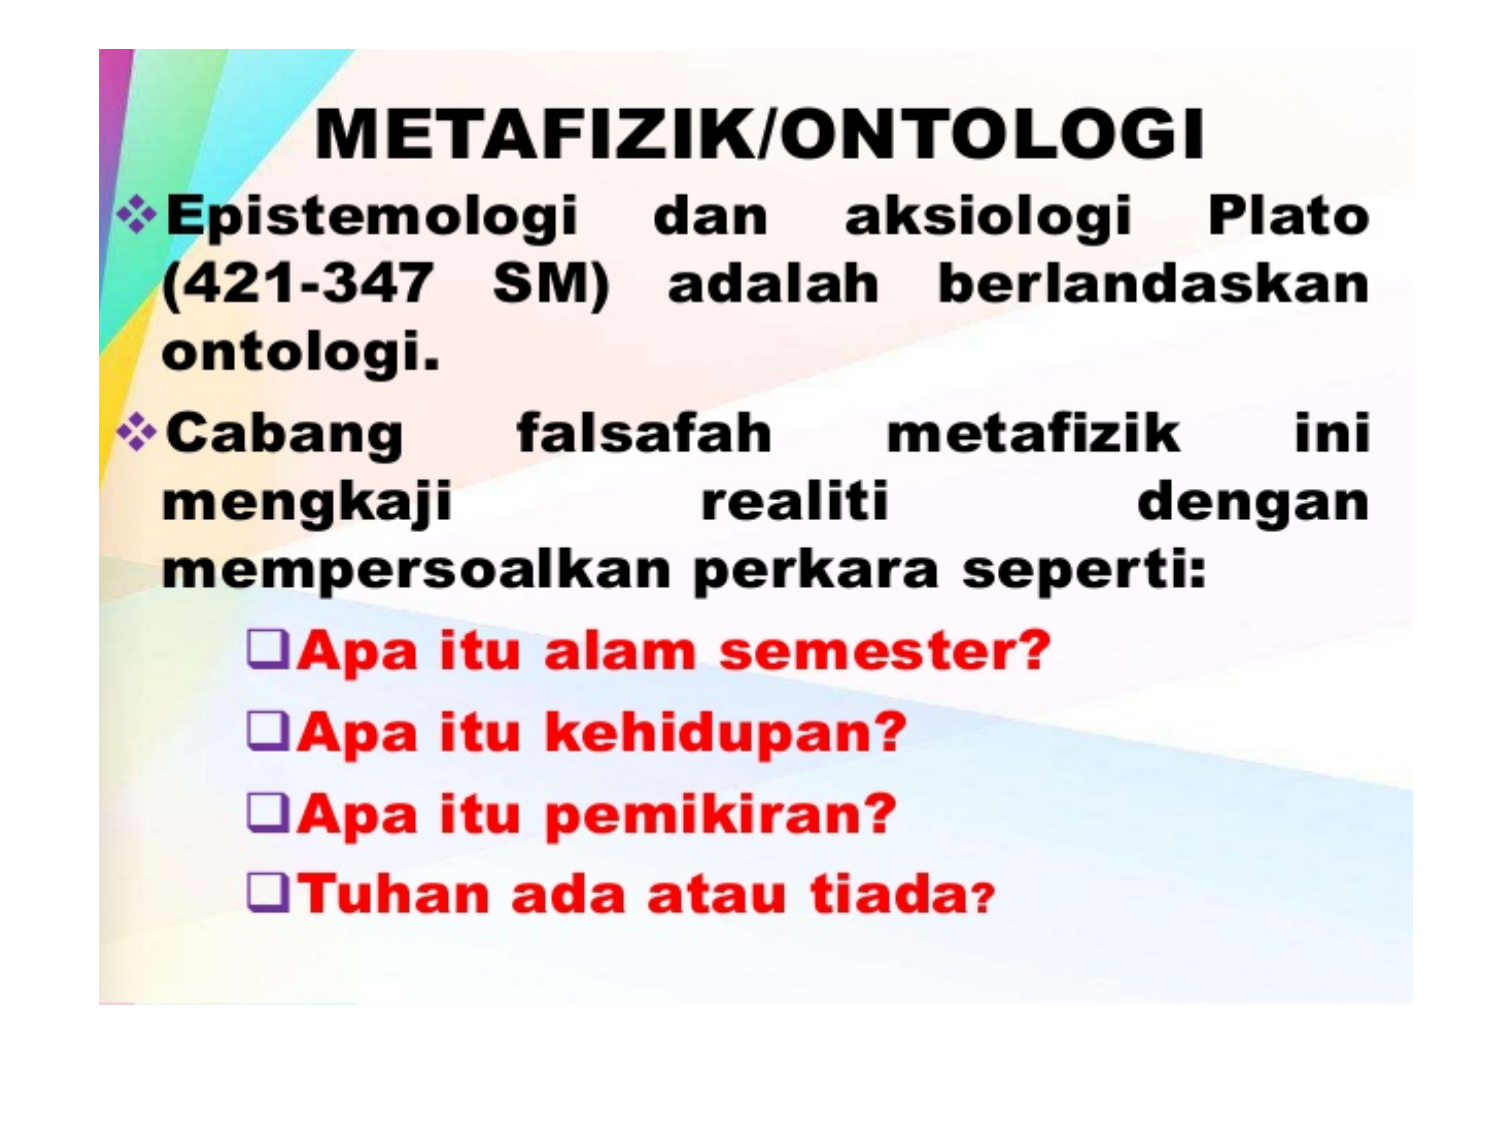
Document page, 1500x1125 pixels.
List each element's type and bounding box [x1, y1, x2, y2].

list [99, 49, 1413, 1006]
